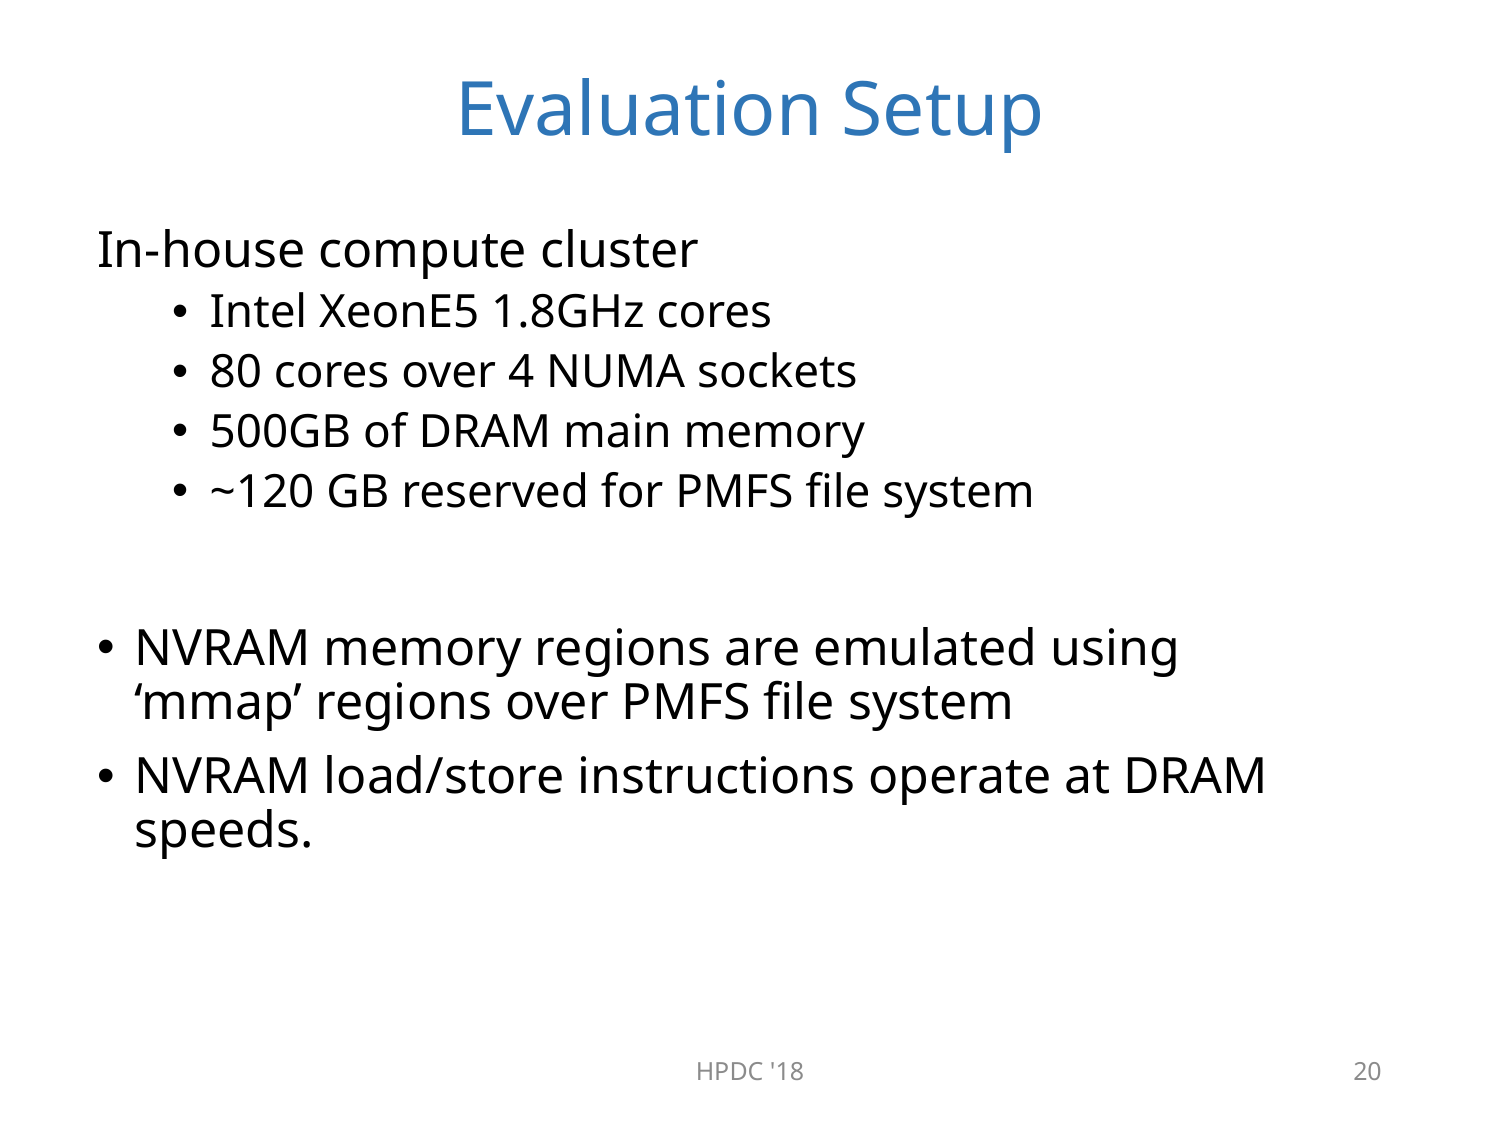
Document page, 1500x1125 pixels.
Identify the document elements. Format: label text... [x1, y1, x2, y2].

list In-house compute cluster Intel XeonE5 1.8GHz cores 80 cores over 4 NUMA sockets 500GB of DRAM main memory ~120 GB reserved for PMFS file system NVRAM memory regions are emulated using ‘mmap’ regions over PMFS file system NVRAM load/store instructions operate at DRAM speeds. [82, 216, 1376, 1043]
title Evaluation Setup [103, 59, 1397, 162]
slide_number 20 [1059, 1042, 1397, 1103]
footer HPDC '18 [496, 1042, 1004, 1103]
